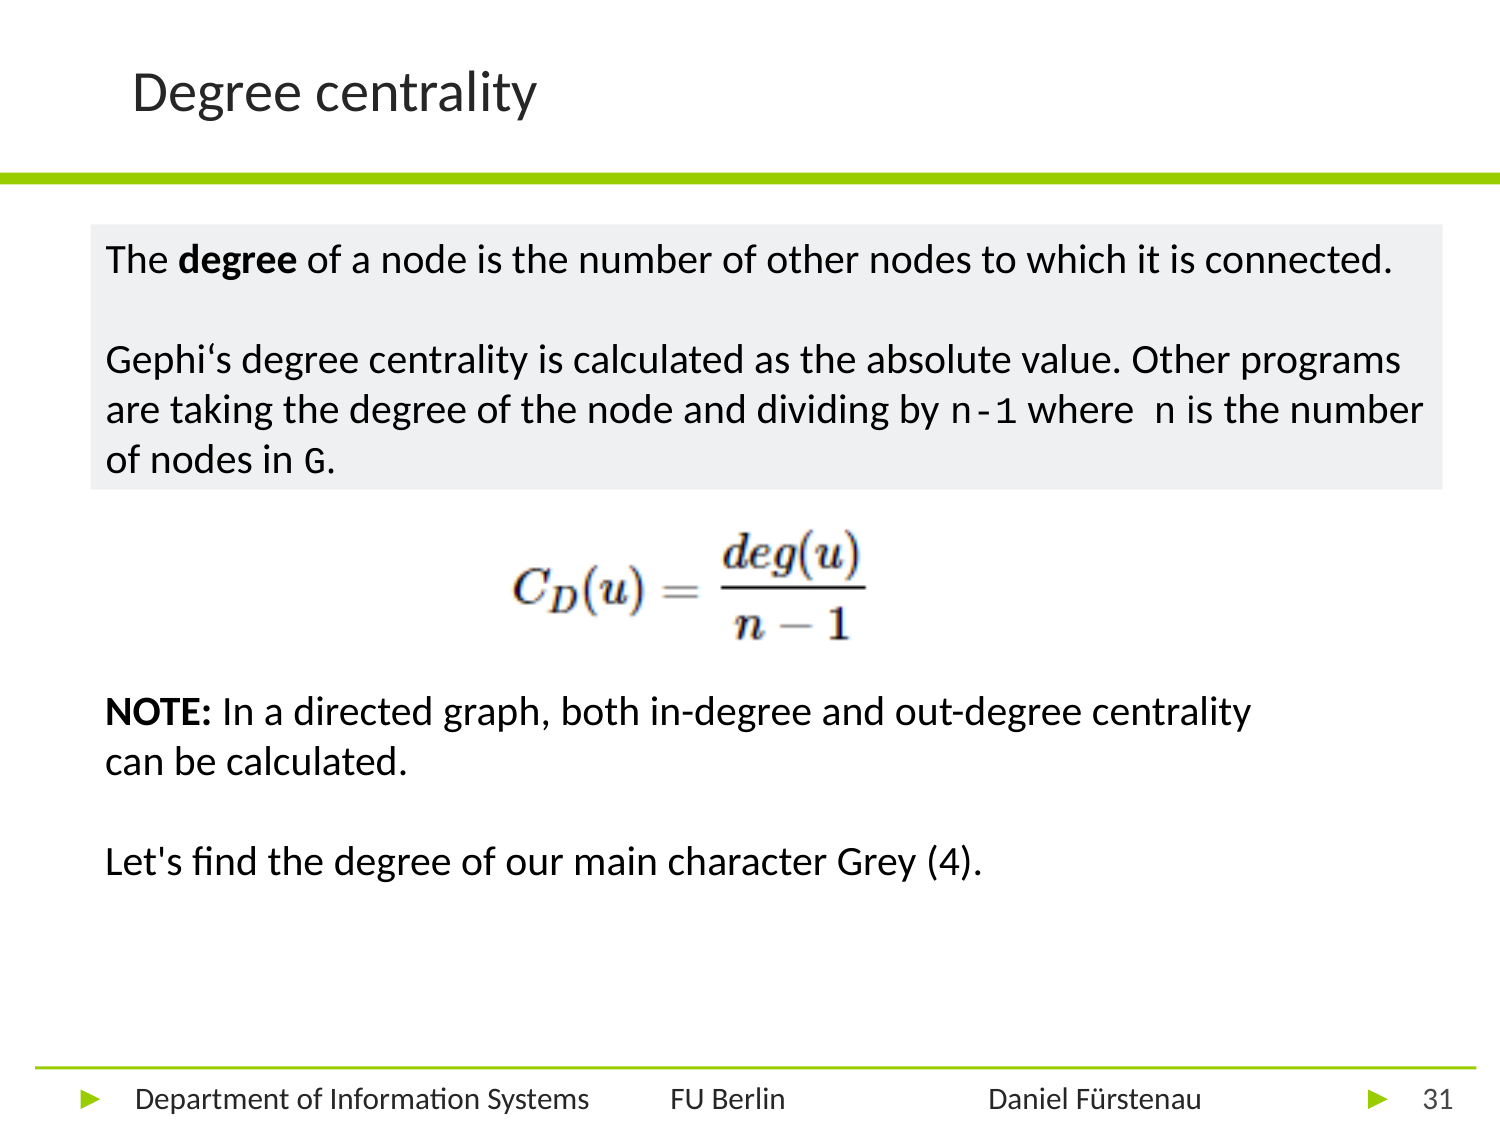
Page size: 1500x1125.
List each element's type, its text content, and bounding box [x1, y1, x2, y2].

picture [482, 507, 905, 676]
slide_number 31 [1394, 1071, 1454, 1123]
title Degree centrality [118, 0, 1416, 178]
text_box The degree of a node is the number of other nodes to which it is connected. Gephi‘s degree centrality is calculated as the absolute value. Other programs are taking the degree of the node and dividing by n-1 where n is the number of nodes in G. [90, 224, 1443, 490]
text_box NOTE: In a directed graph, both in-degree and out-degree centrality can be calculated. Let's find the degree of our main character Grey (4). [90, 676, 1296, 892]
